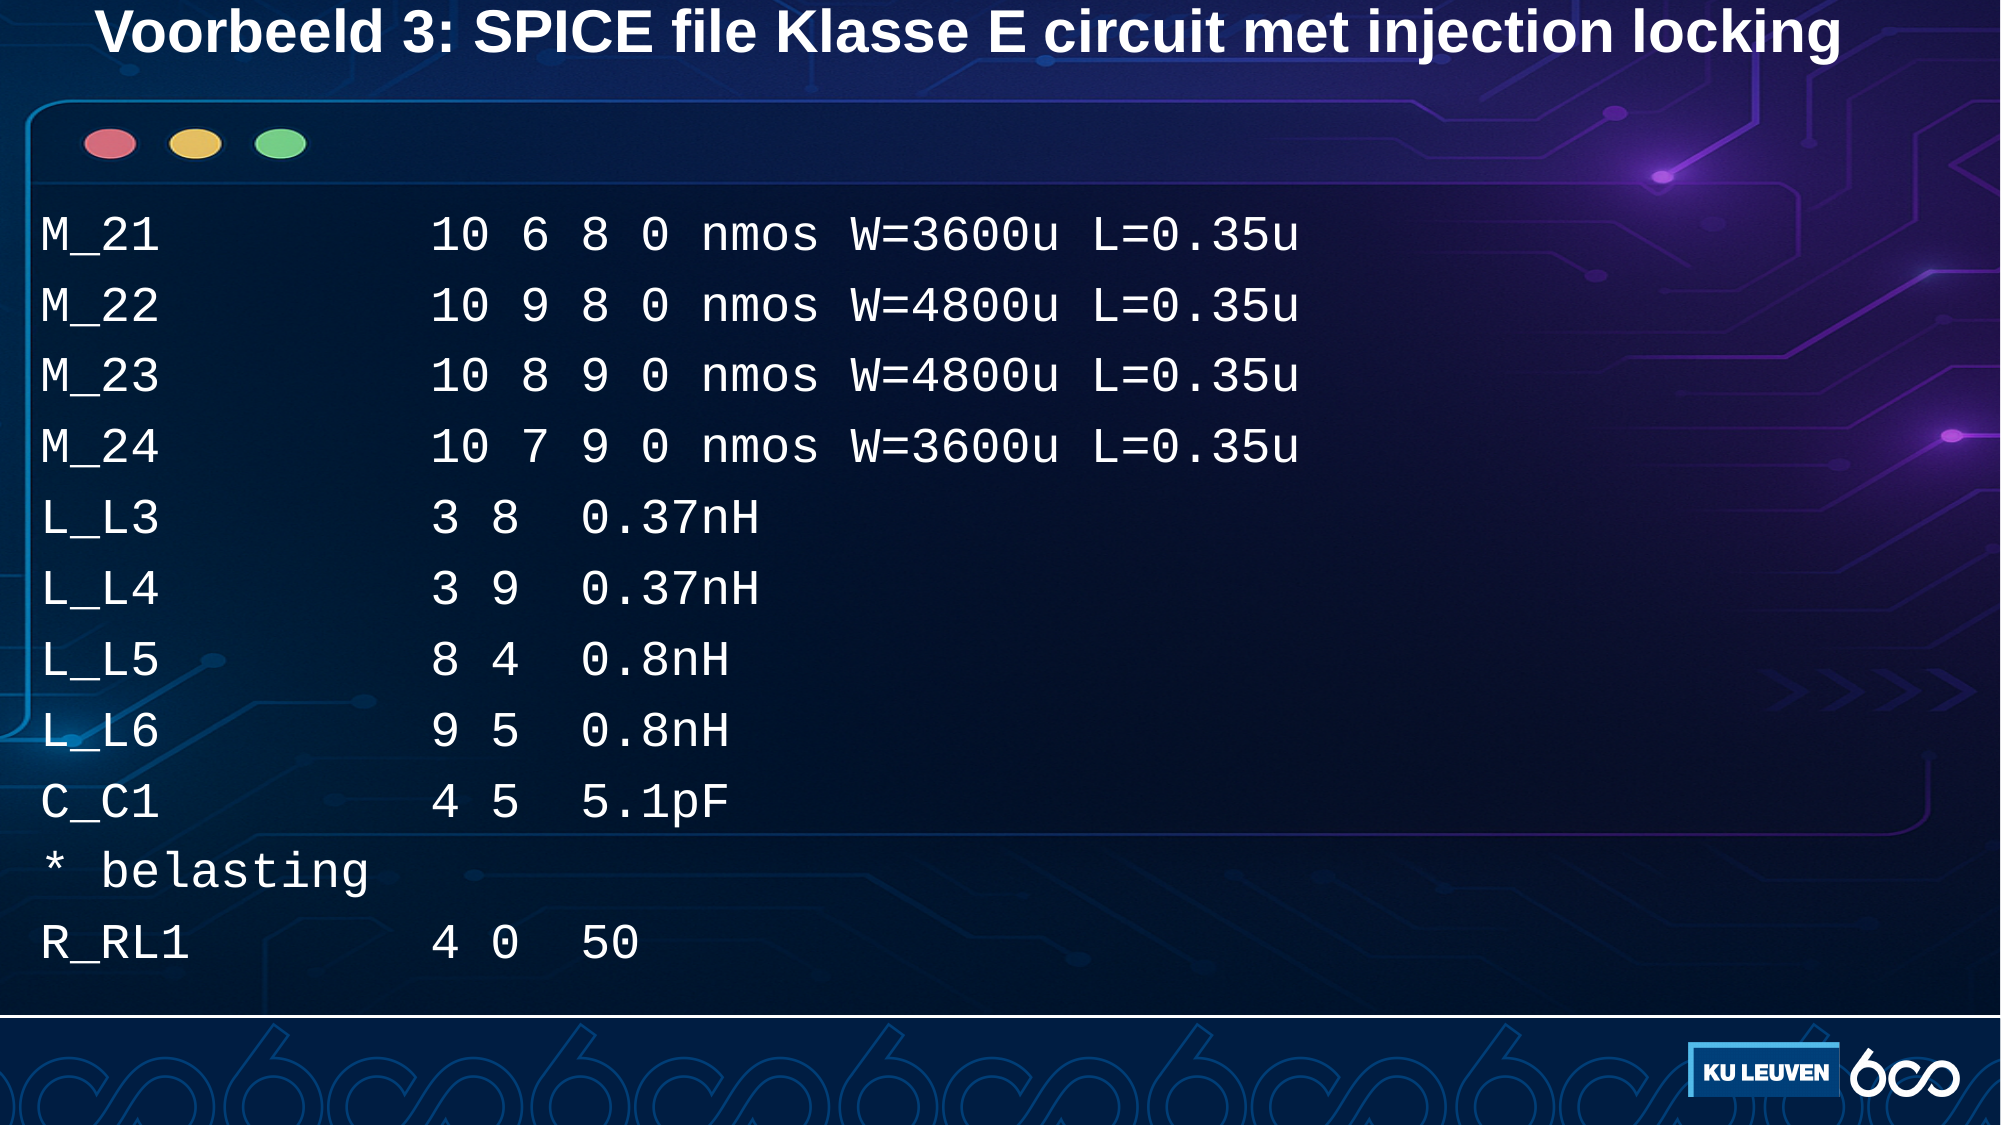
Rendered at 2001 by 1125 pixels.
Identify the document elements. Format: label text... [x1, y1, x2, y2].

picture [0, 1018, 2001, 1125]
title Voorbeeld 3: SPICE file Klasse E circuit met injection locking [94, 0, 1906, 96]
list M_21 10 6 8 0 nmos W=3600u L=0.35u M_22 10 9 8 0 nmos W=4800u L=0.35u M_23 10 8 9 0 nmos W=4800u L=0.35u M_24 10 7 9 0 nmos W=3600u L=0.35u L_L3 3 8 0.37nH L_L4 3 9 0.37nH L_L5 8 4 0.8nH L_L6 9 5 0.8nH C_C1 4 5 5.1pF * belasting R_RL1 4 0 50 [40, 210, 1945, 982]
picture [0, 0, 2001, 1015]
